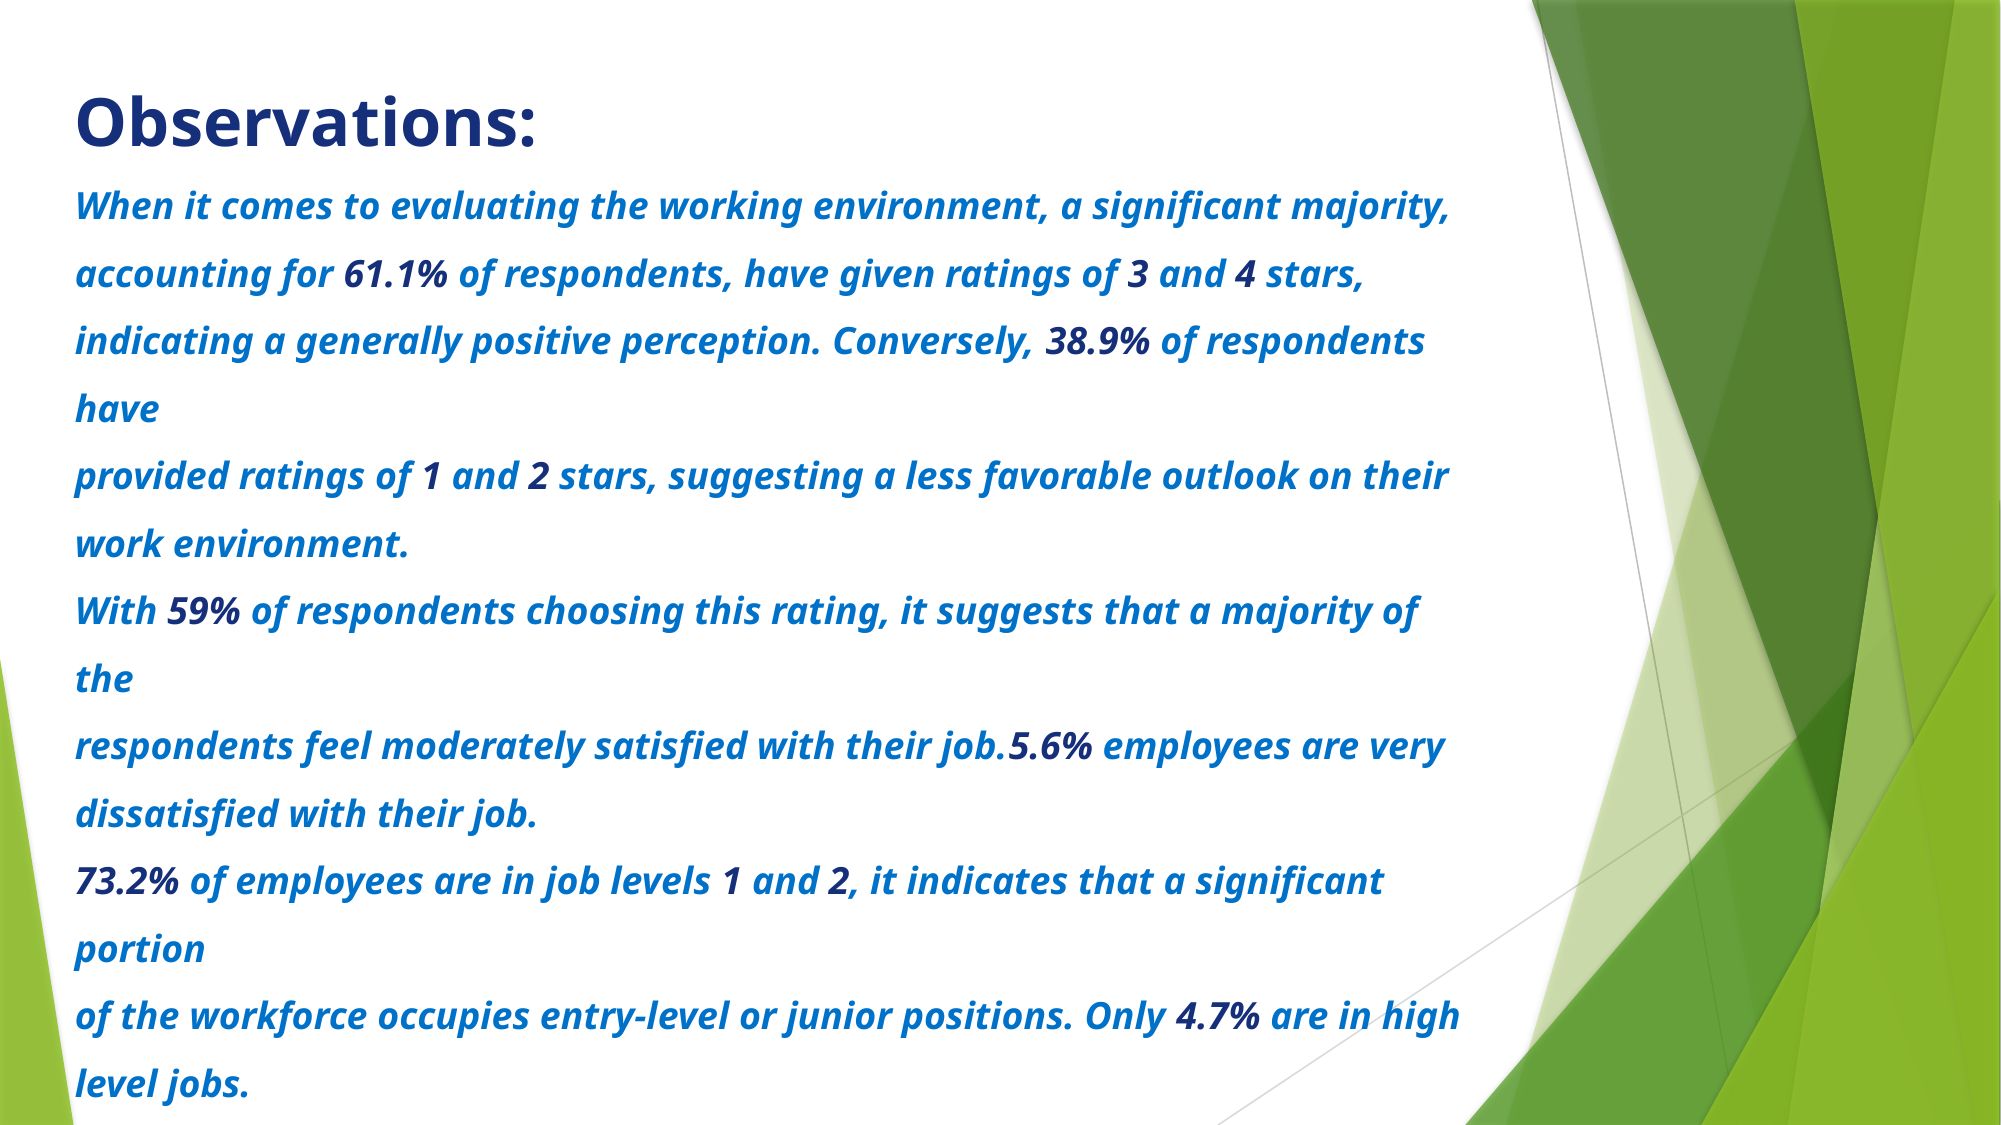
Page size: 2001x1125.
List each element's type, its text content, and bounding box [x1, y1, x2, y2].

text_box Observations: When it comes to evaluating the working environment, a significant majority, accounting for 61.1% of respondents, have given ratings of 3 and 4 stars, indicating a generally positive perception. Conversely, 38.9% of respondents have provided ratings of 1 and 2 stars, suggesting a less favorable outlook on their work environment. With 59% of respondents choosing this rating, it suggests that a majority of the respondents feel moderately satisfied with their job.5.6% employees are very dissatisfied with their job. 73.2% of employees are in job levels 1 and 2, it indicates that a significant portion of the workforce occupies entry-level or junior positions. Only 4.7% are in high level jobs. Only 15.4% of employees have received a 4-star performance rating, with the remainder being rated at 3 stars. [60, 32, 1503, 1125]
